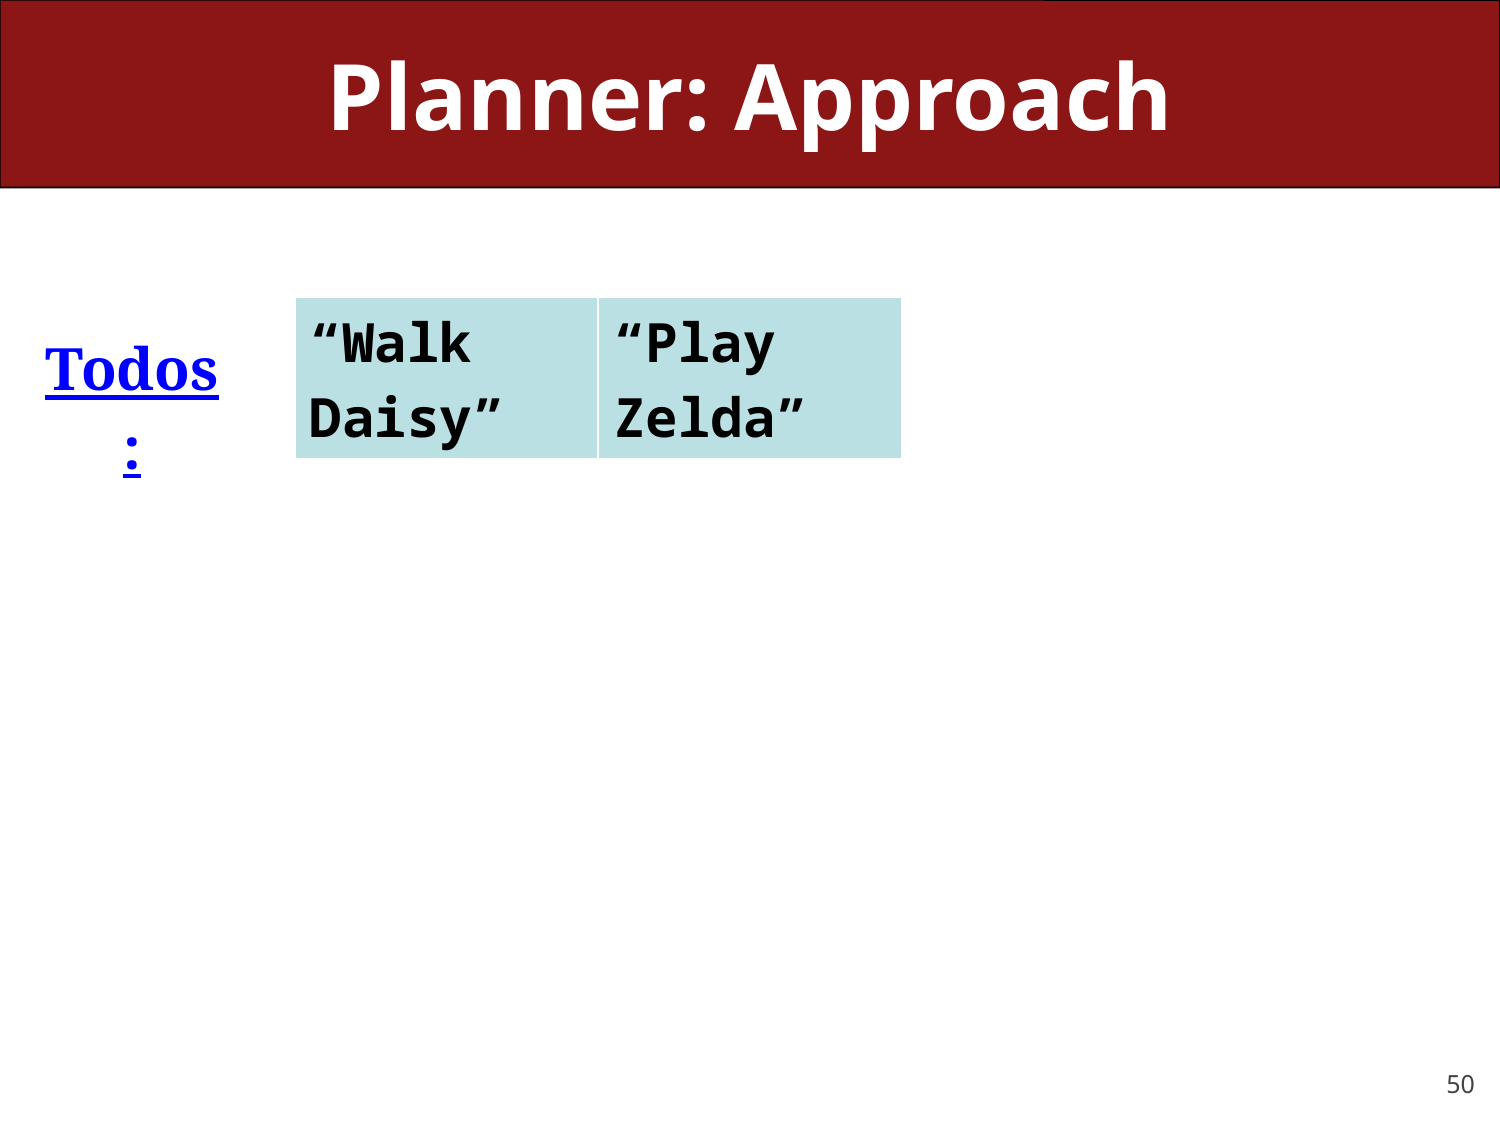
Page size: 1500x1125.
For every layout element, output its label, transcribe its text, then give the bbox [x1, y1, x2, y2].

title Planner: Approach [75, 0, 1425, 188]
text_box Todos: [26, 316, 238, 430]
table_header “Walk Daisy” [296, 298, 597, 458]
table_header “Play Zelda” [599, 298, 901, 458]
